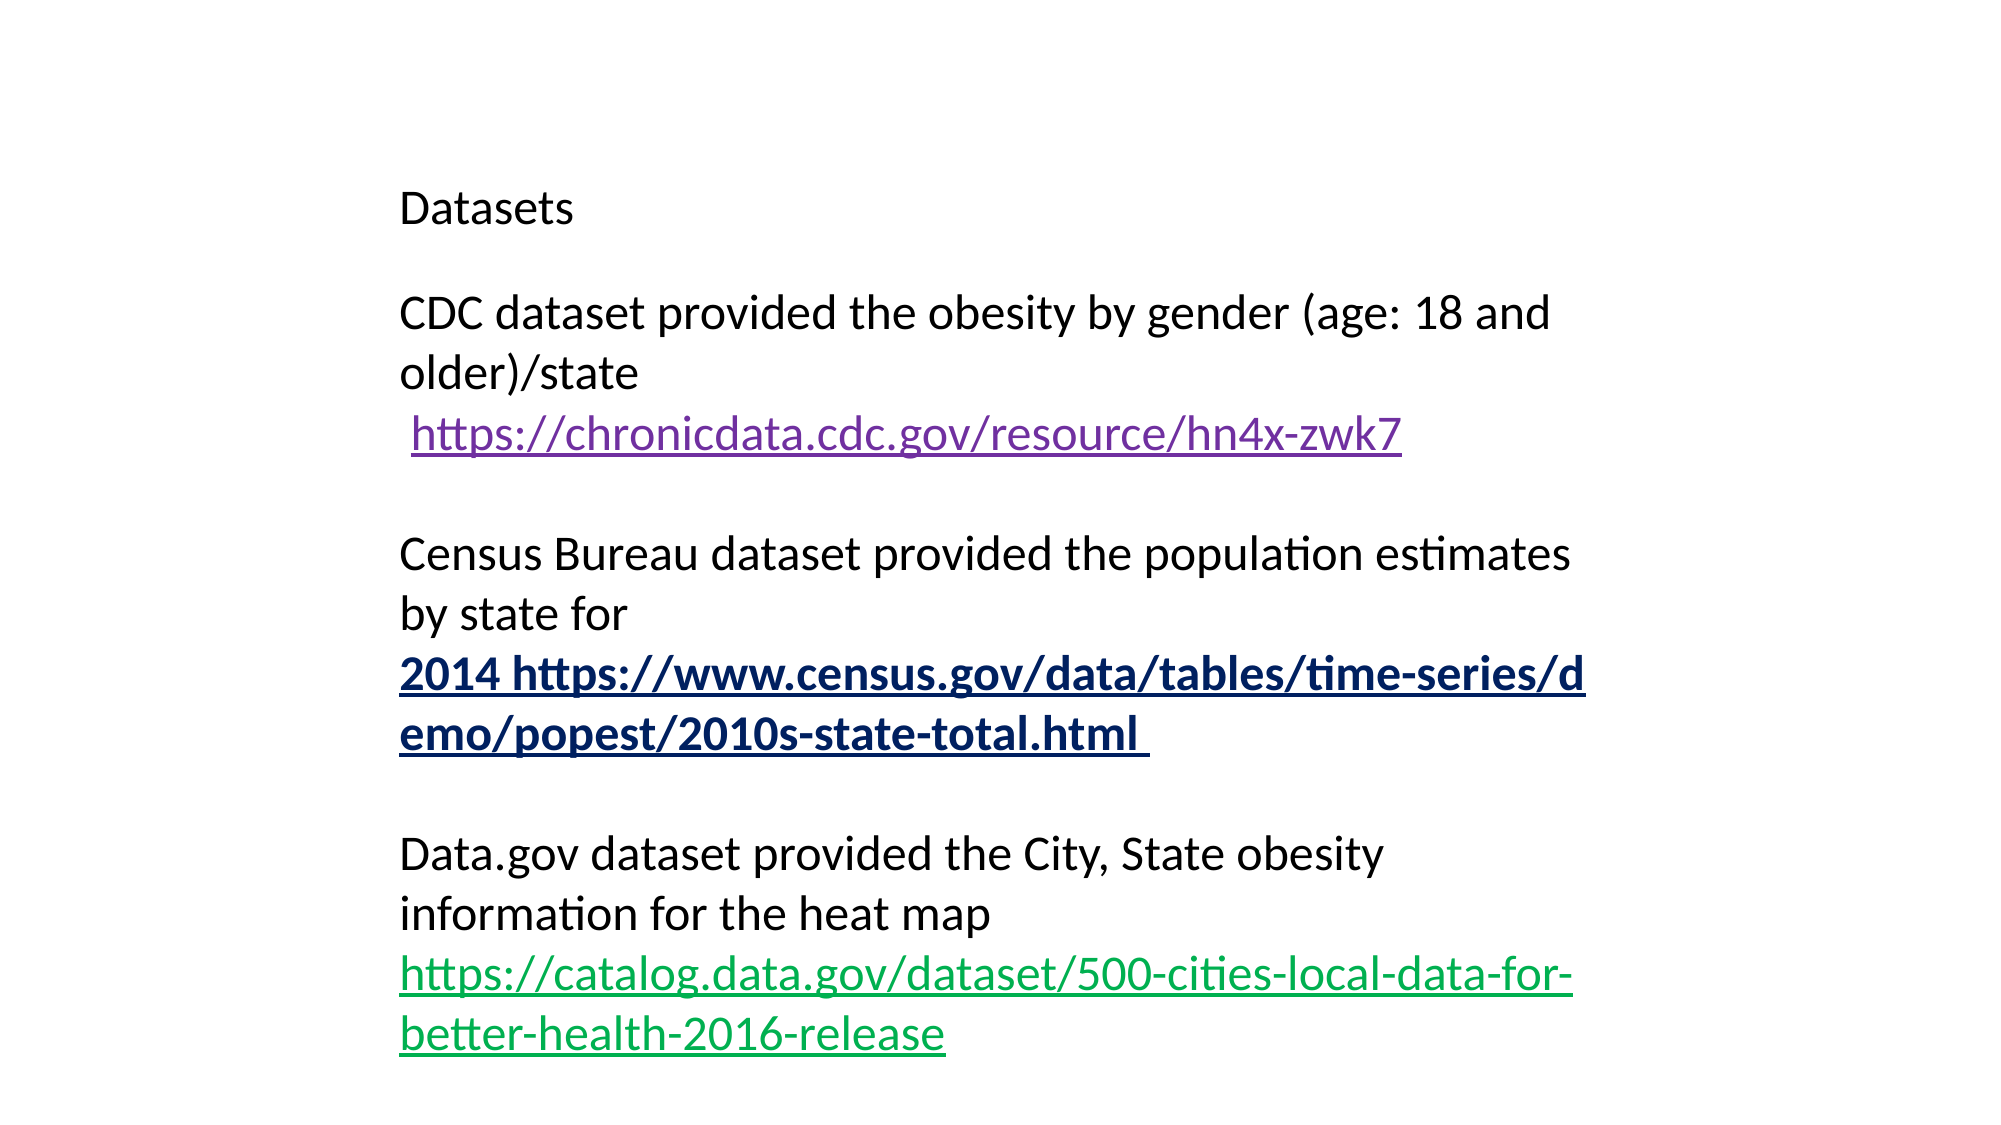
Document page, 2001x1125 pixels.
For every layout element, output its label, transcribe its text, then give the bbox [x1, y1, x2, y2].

text_box Datasets CDC dataset provided the obesity by gender (age: 18 and older)/state https://chronicdata.cdc.gov/resource/hn4x-zwk7 Census Bureau dataset provided the population estimates by state for 2014 https://www.census.gov/data/tables/time-series/demo/popest/2010s-state-total.html Data.gov dataset provided the City, State obesity information for the heat map https://catalog.data.gov/dataset/500-cities-local-data-for-better-health-2016-release [384, 167, 1616, 1068]
